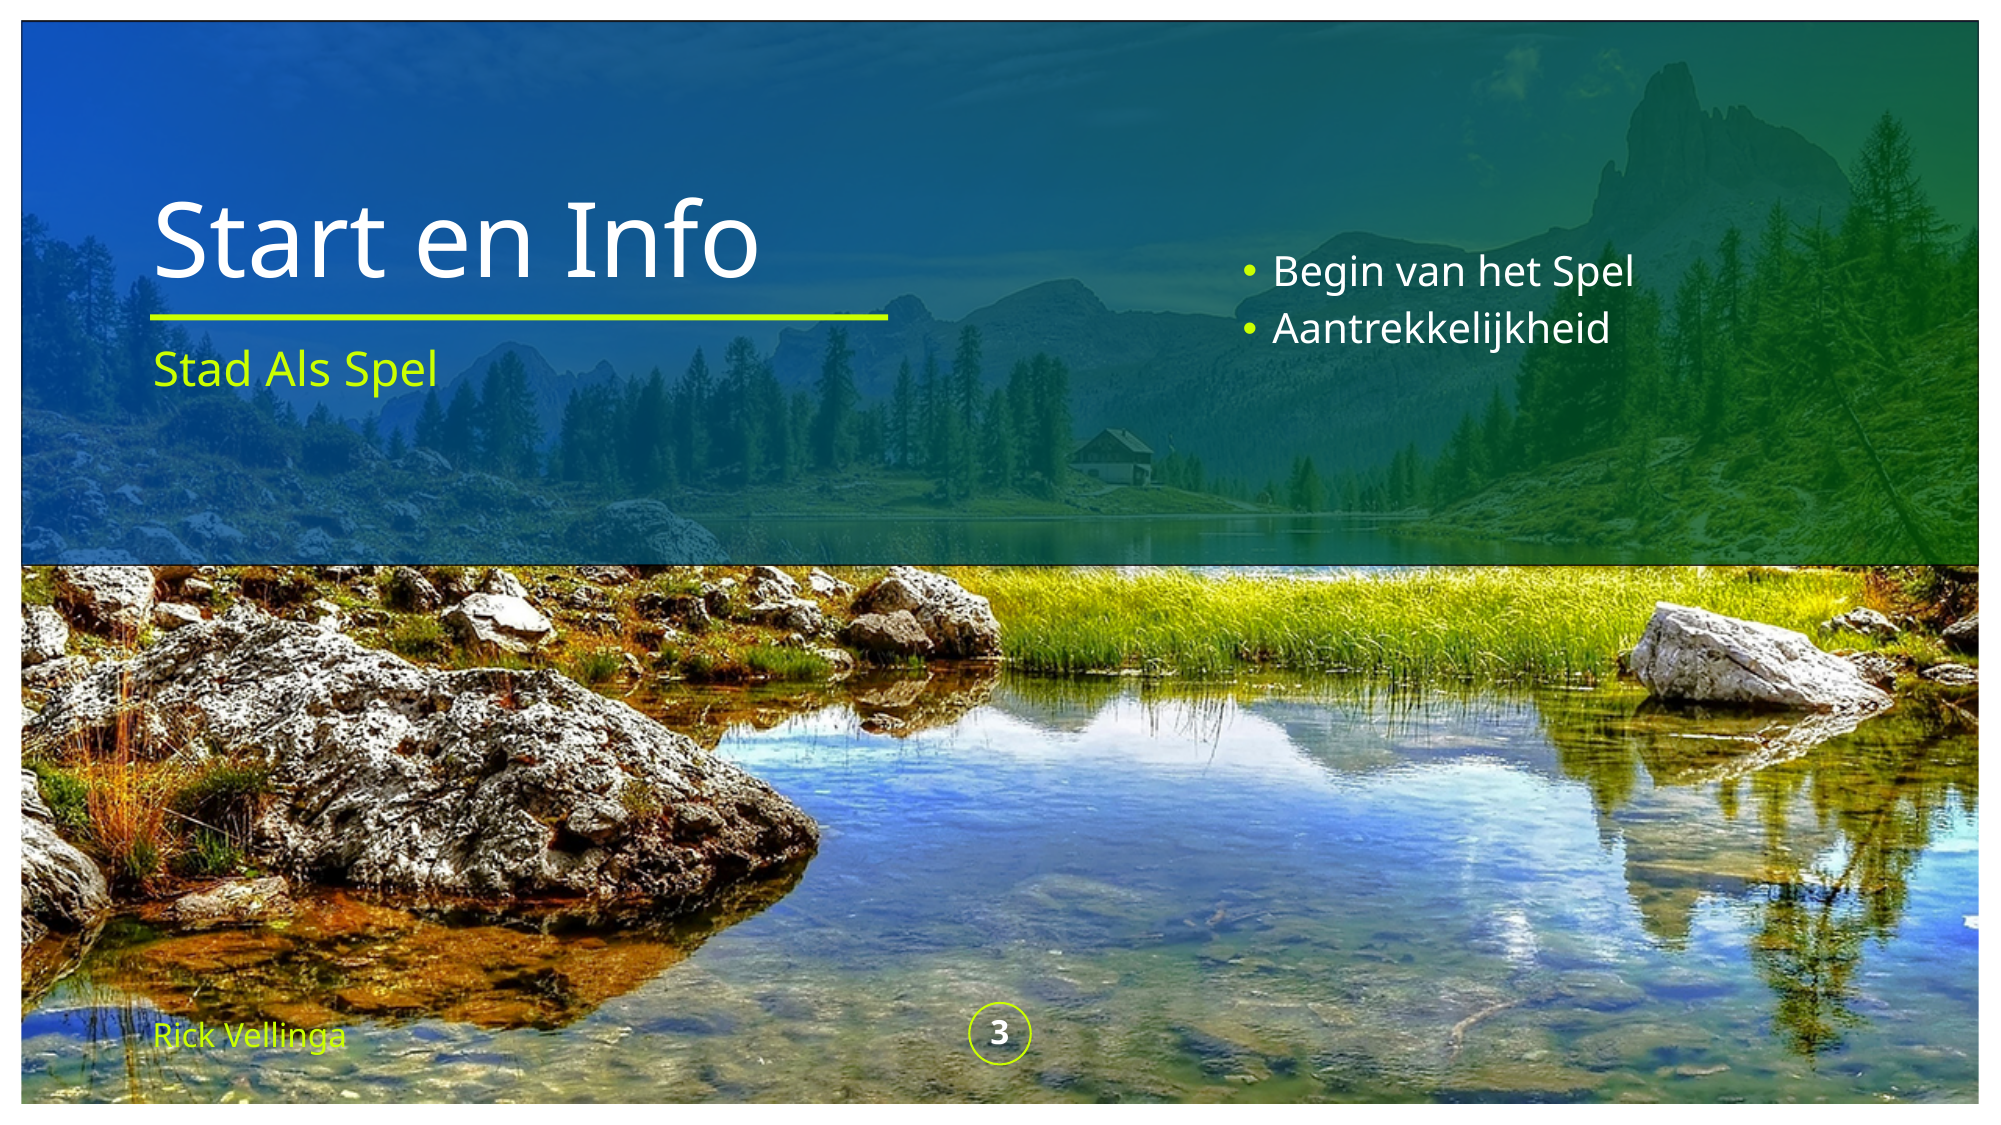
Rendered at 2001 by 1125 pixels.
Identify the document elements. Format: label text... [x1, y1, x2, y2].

footer Rick Vellinga [137, 1003, 695, 1064]
picture [21, 21, 1979, 1104]
slide_number 3 [954, 1003, 1045, 1064]
title Start en Info [138, 179, 1059, 308]
list Begin van het Spel Aantrekkelijkheid [1227, 242, 2000, 547]
picture [537, 308, 991, 337]
list Stad Als Spel [138, 337, 1011, 483]
